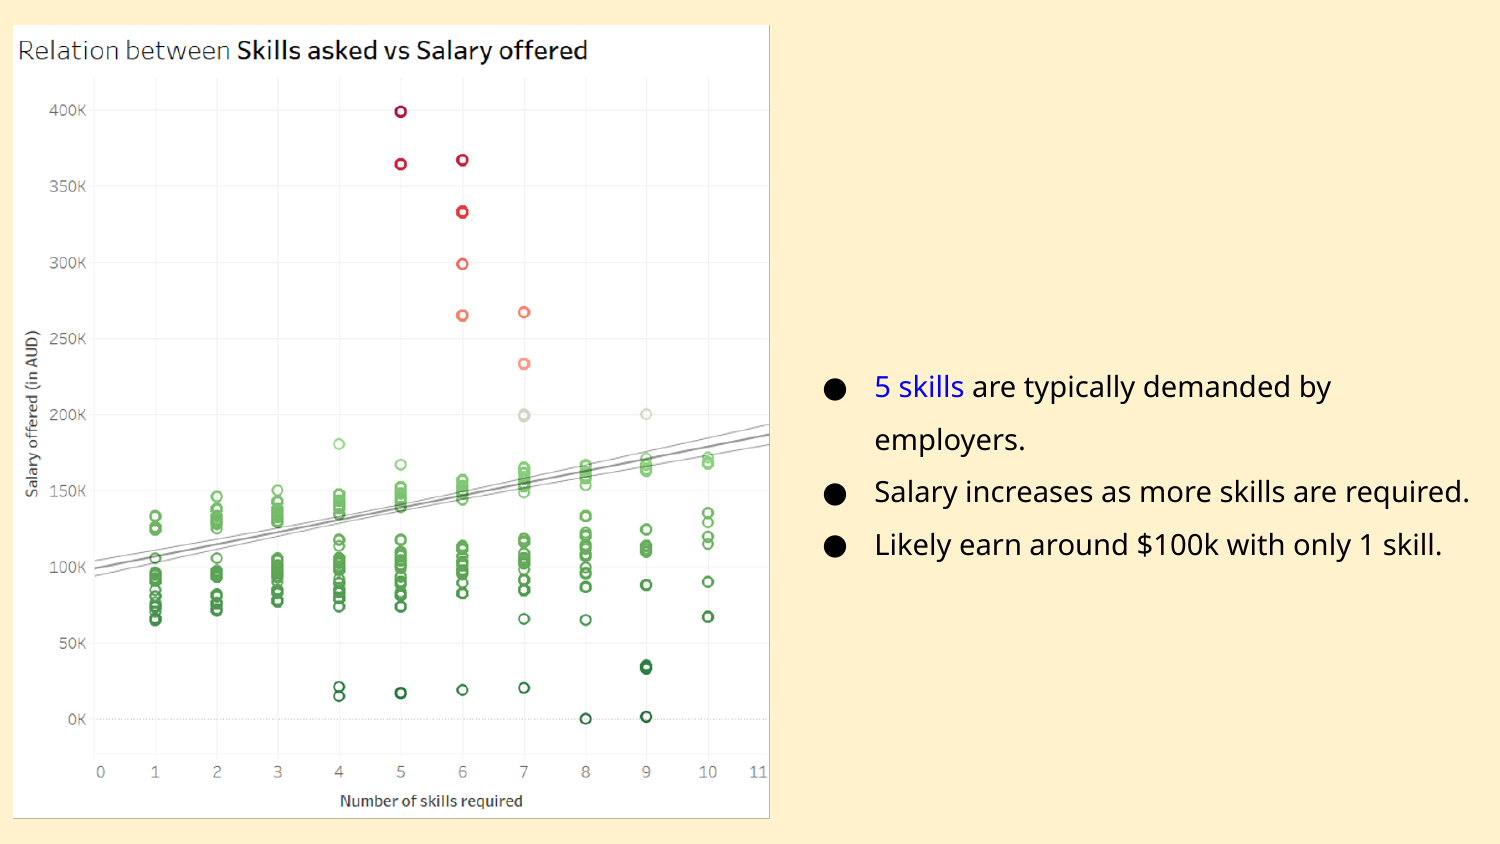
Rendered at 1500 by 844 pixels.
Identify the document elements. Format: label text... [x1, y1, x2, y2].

text_box 5 skills are typically demanded by employers. Salary increases as more skills are required. Likely earn around $100k with only 1 skill. [784, 335, 1492, 576]
picture [12, 24, 770, 819]
